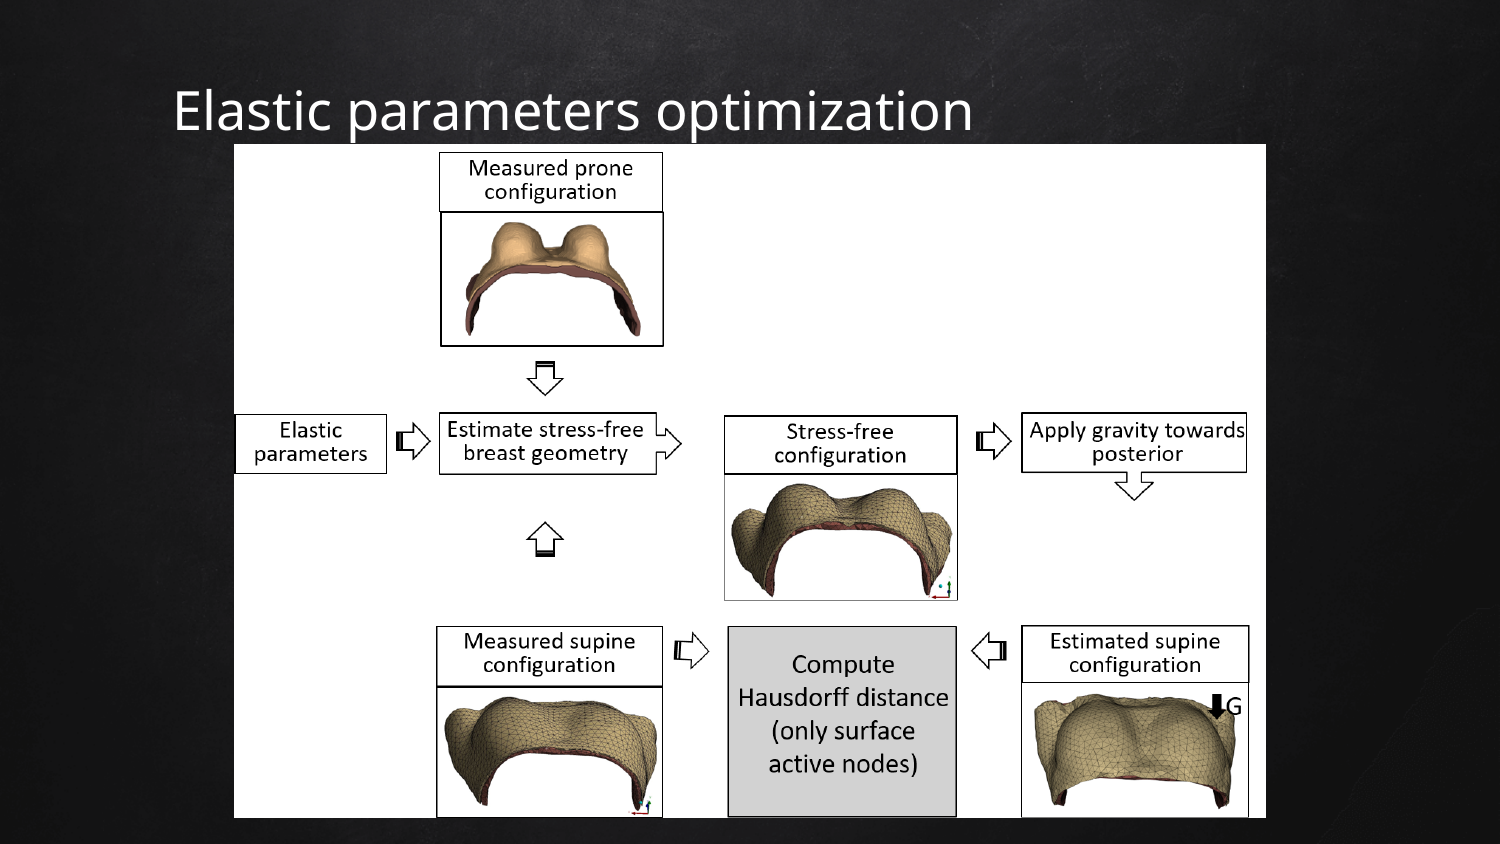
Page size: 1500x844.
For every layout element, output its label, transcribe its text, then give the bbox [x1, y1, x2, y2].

text_box Elastic parameters optimization [157, 61, 1500, 135]
picture [0, 0, 1500, 844]
